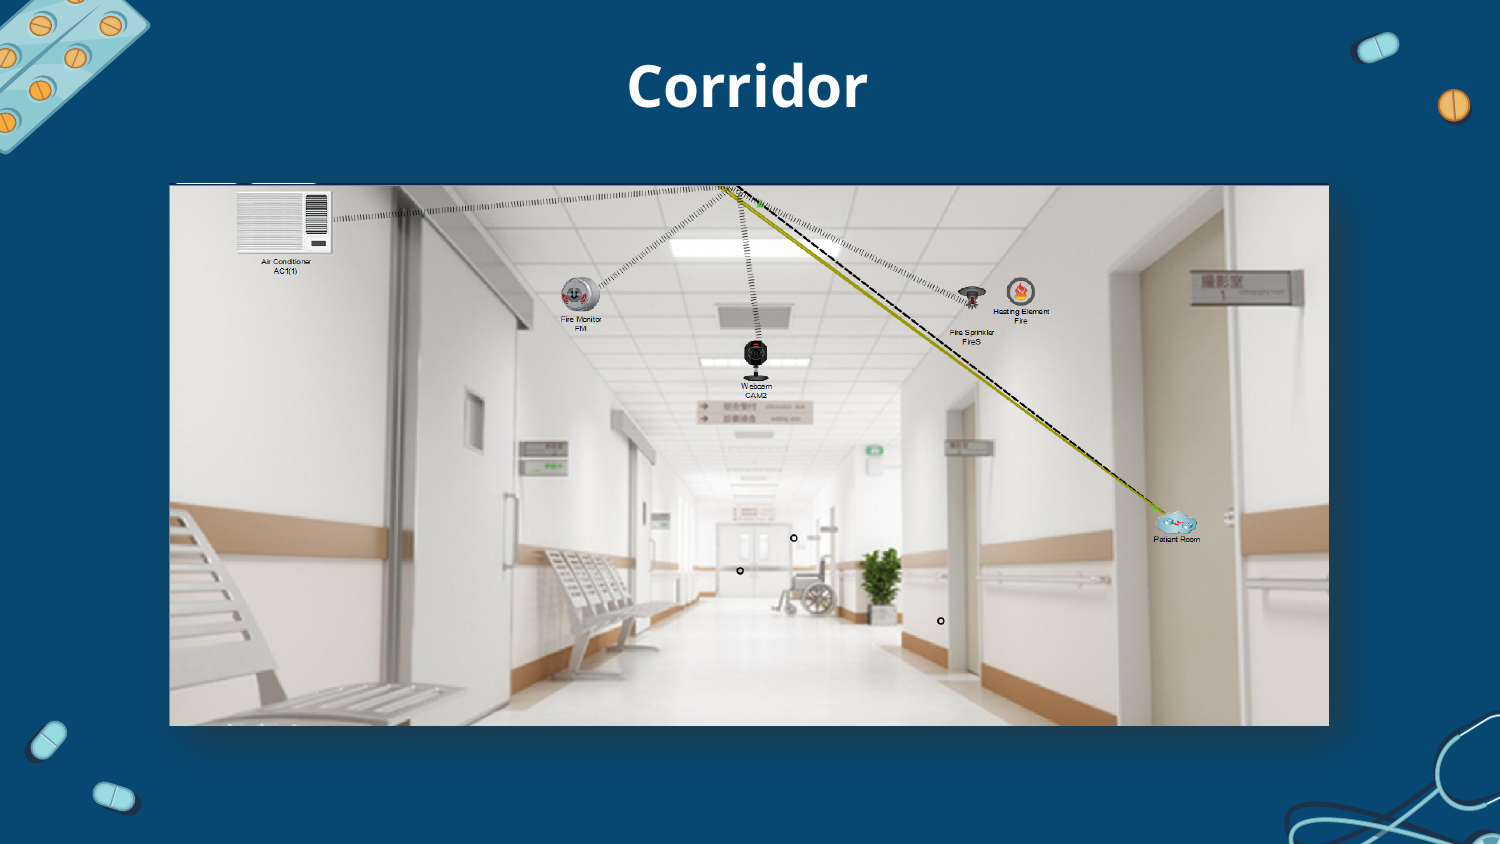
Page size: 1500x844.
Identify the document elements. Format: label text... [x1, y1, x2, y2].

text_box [1305, 686, 1500, 844]
picture [169, 183, 1329, 727]
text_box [0, 0, 159, 151]
title Corridor [164, 34, 1335, 129]
